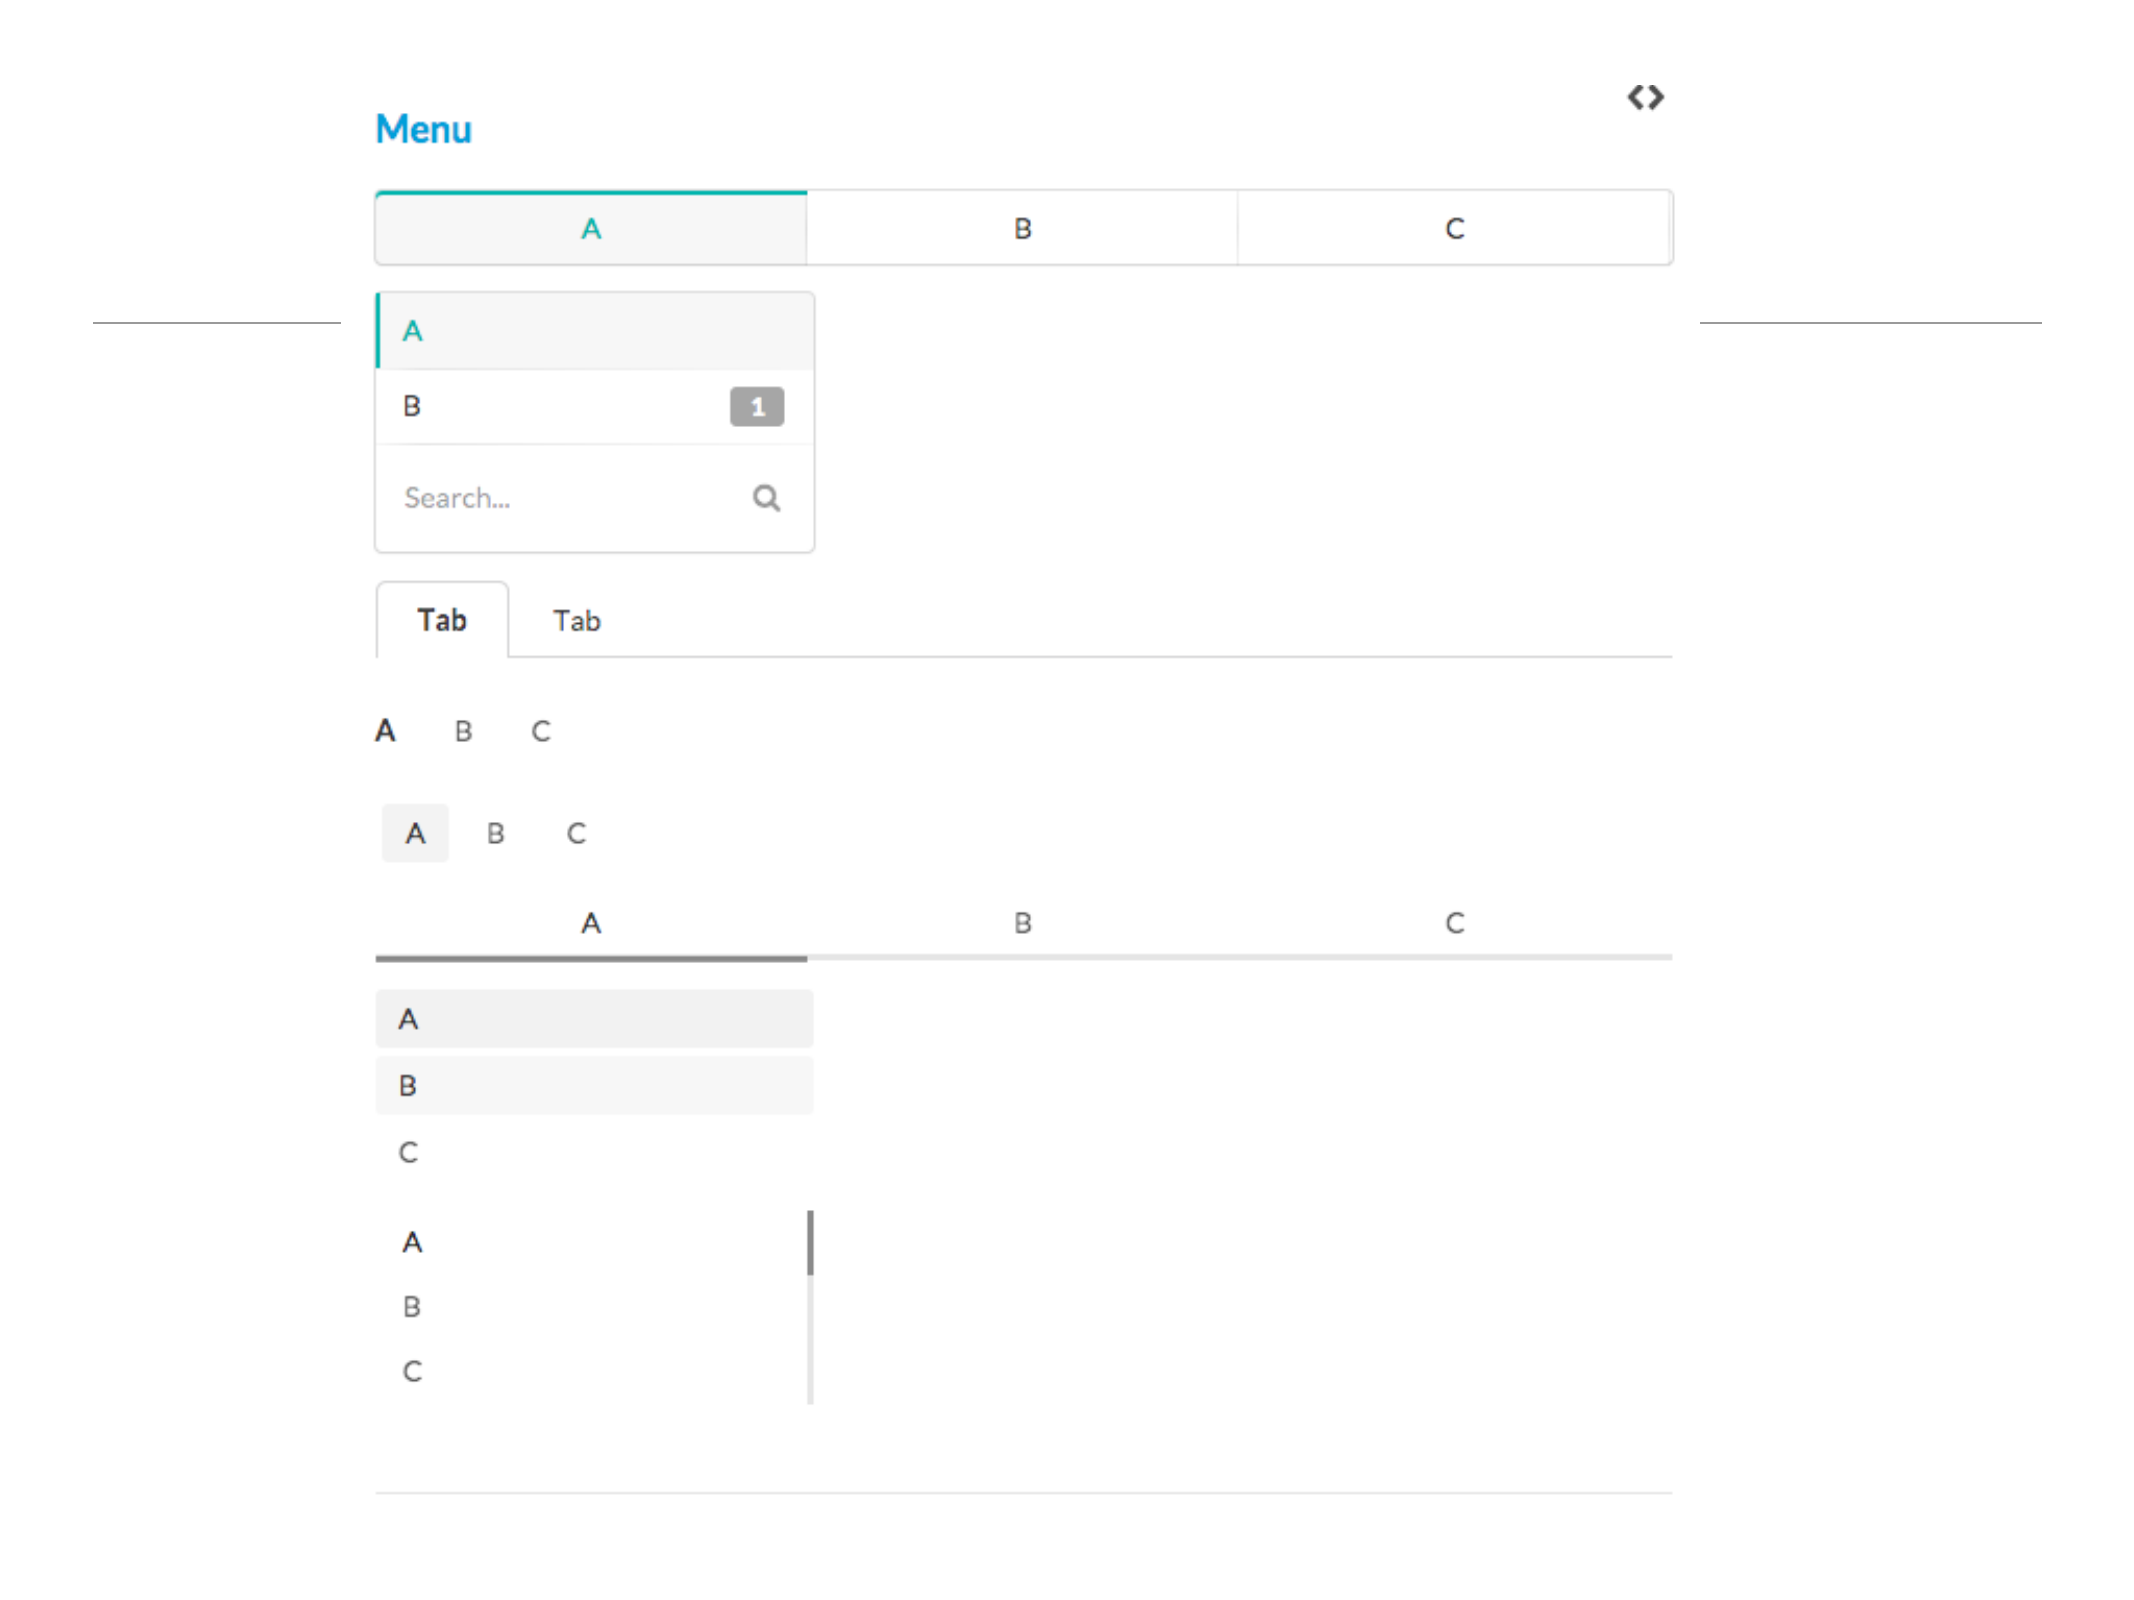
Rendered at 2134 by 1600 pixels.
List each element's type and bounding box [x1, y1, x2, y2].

picture [341, 85, 1701, 1551]
